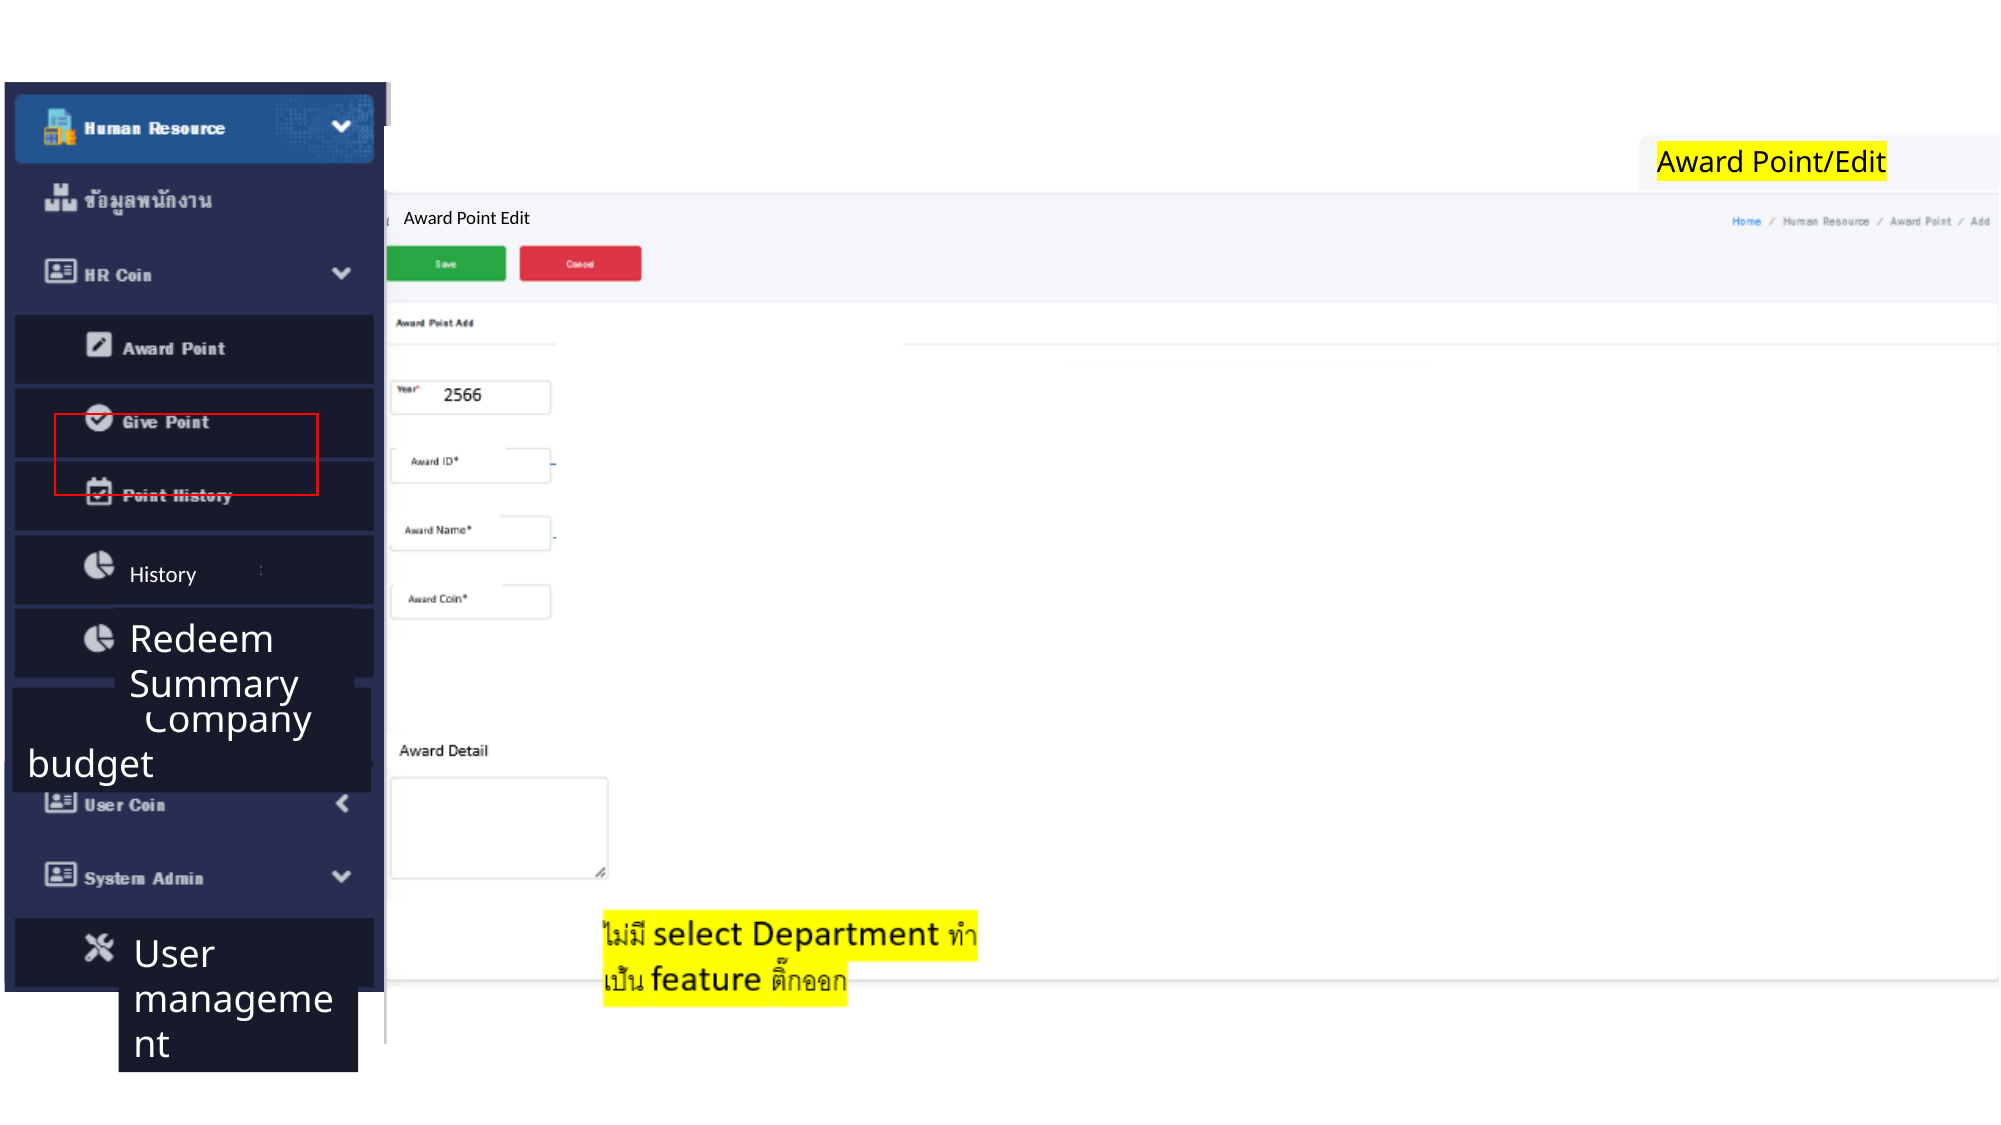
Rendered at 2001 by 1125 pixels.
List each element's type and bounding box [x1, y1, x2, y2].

picture [384, 126, 1999, 1045]
text_box [4, 82, 392, 992]
